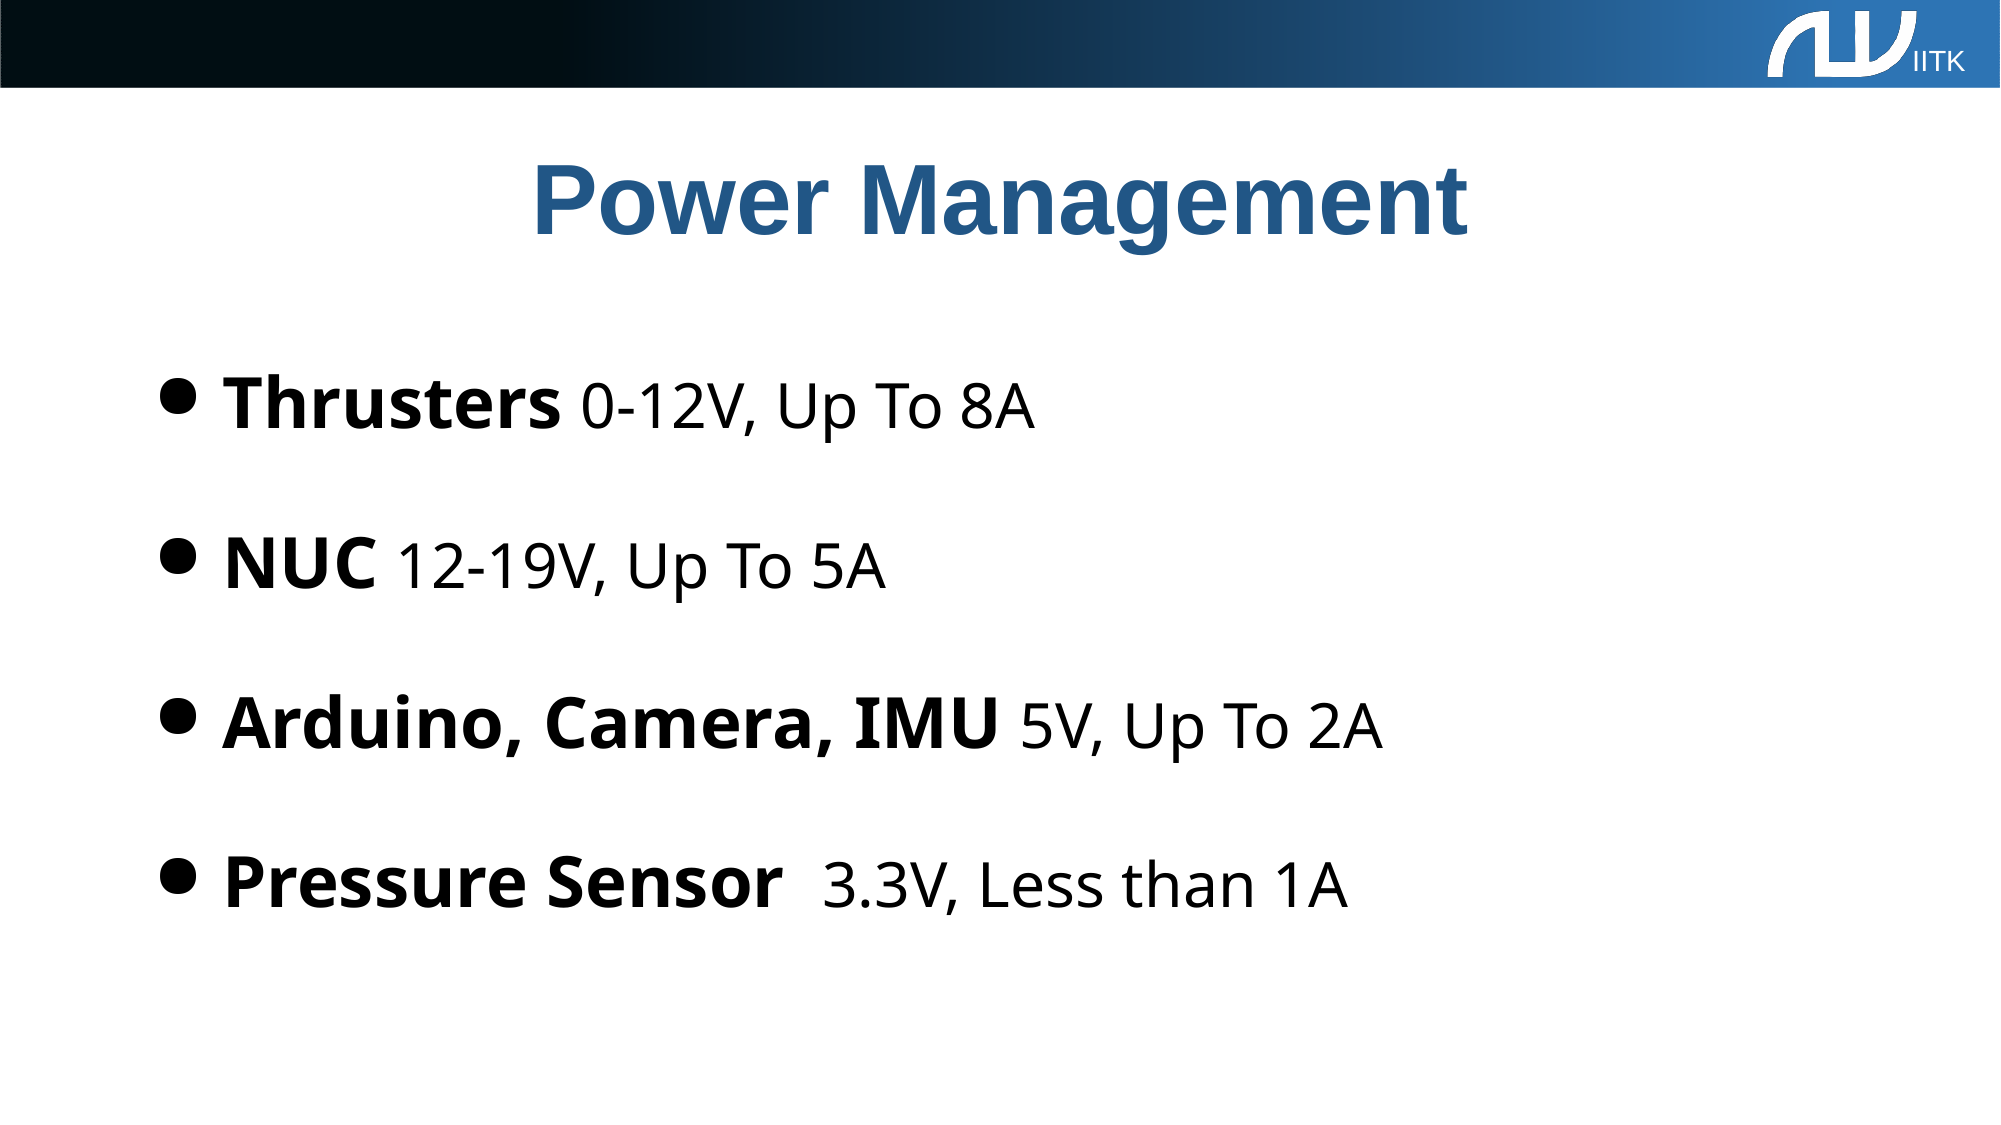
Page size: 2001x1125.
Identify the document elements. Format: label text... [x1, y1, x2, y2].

text_box [1765, 8, 1919, 79]
text_box IITK [1909, 40, 1968, 80]
text_box Thrusters 0-12V, Up To 8A NUC 12-19V, Up To 5A Arduino, Camera, IMU 5V, Up To 2A Pressure Sensor 3.3V, Less than 1A [132, 342, 1766, 939]
text_box [0, 0, 2000, 88]
title Power Management [525, 132, 1473, 257]
